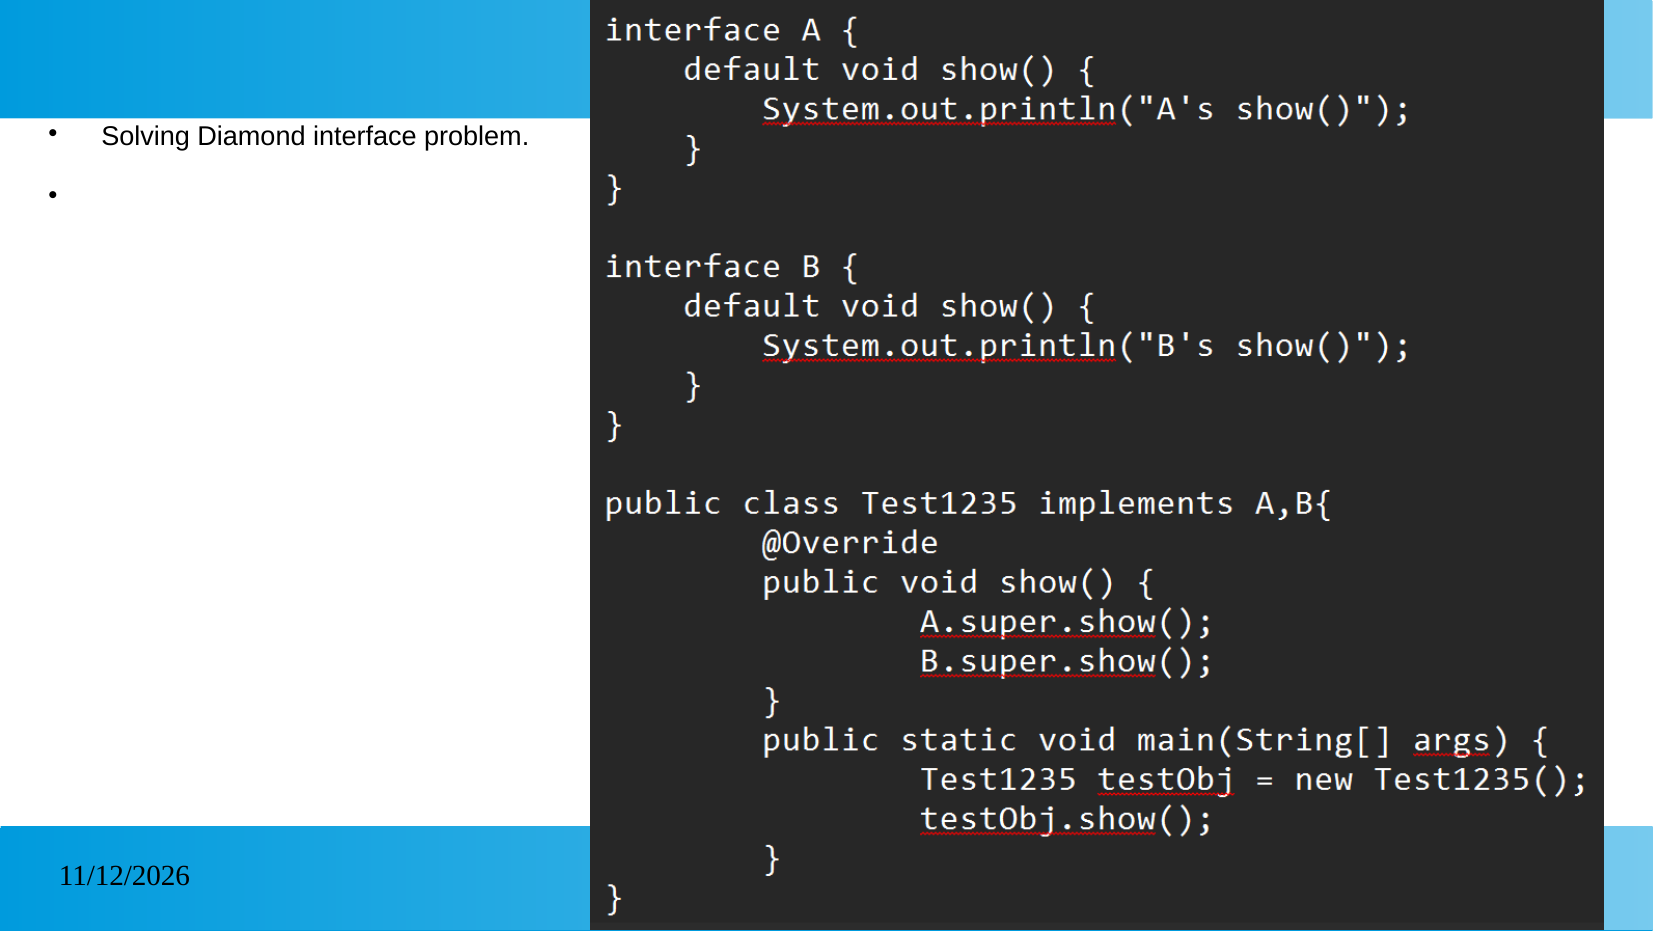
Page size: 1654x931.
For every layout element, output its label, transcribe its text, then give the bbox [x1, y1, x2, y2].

list Solving Diamond interface problem. [30, 118, 585, 840]
picture [259, 0, 1652, 929]
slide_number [59, 856, 443, 915]
